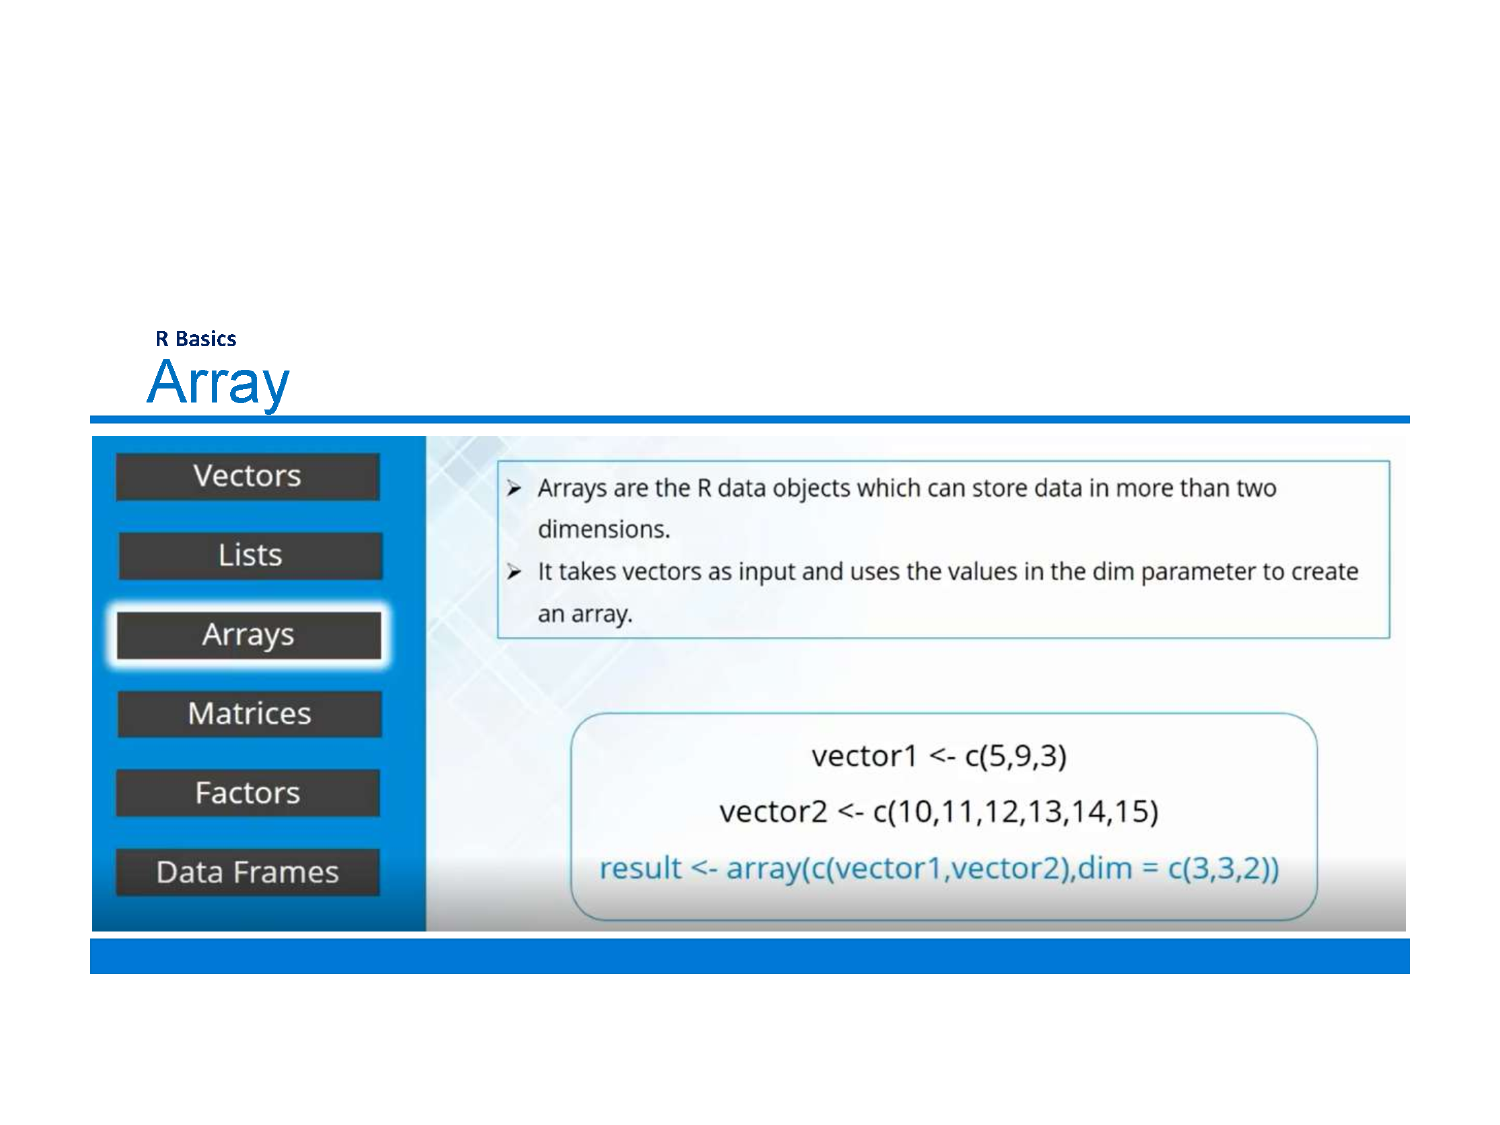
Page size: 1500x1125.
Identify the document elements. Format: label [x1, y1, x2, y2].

list [89, 262, 1411, 1006]
